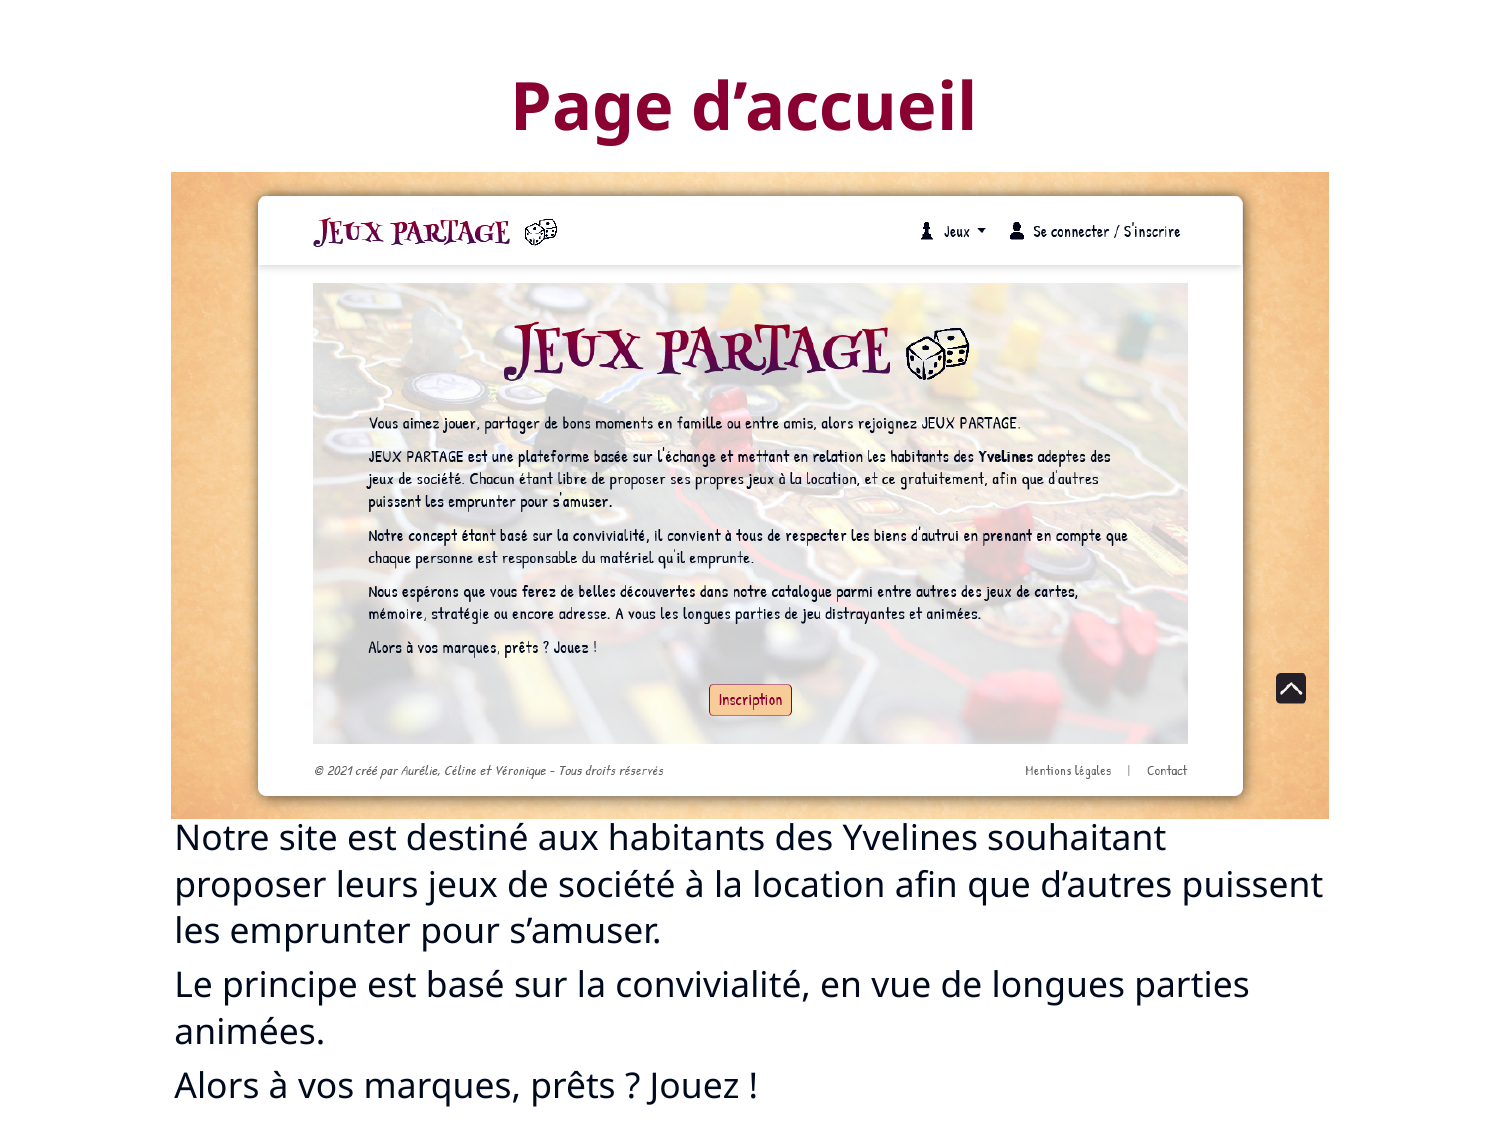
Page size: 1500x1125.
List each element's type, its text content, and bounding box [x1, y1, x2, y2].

title Page d’accueil [76, 54, 1412, 153]
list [171, 172, 1329, 819]
list Notre site est destiné aux habitants des Yvelines souhaitant proposer leurs jeux de société à la location afin que d’autres puissent les emprunter pour s’amuser. Le principe est basé sur la convivialité, en vue de longues parties animées. Alors à vos marques, prêts ? Jouez ! [159, 834, 1341, 1083]
